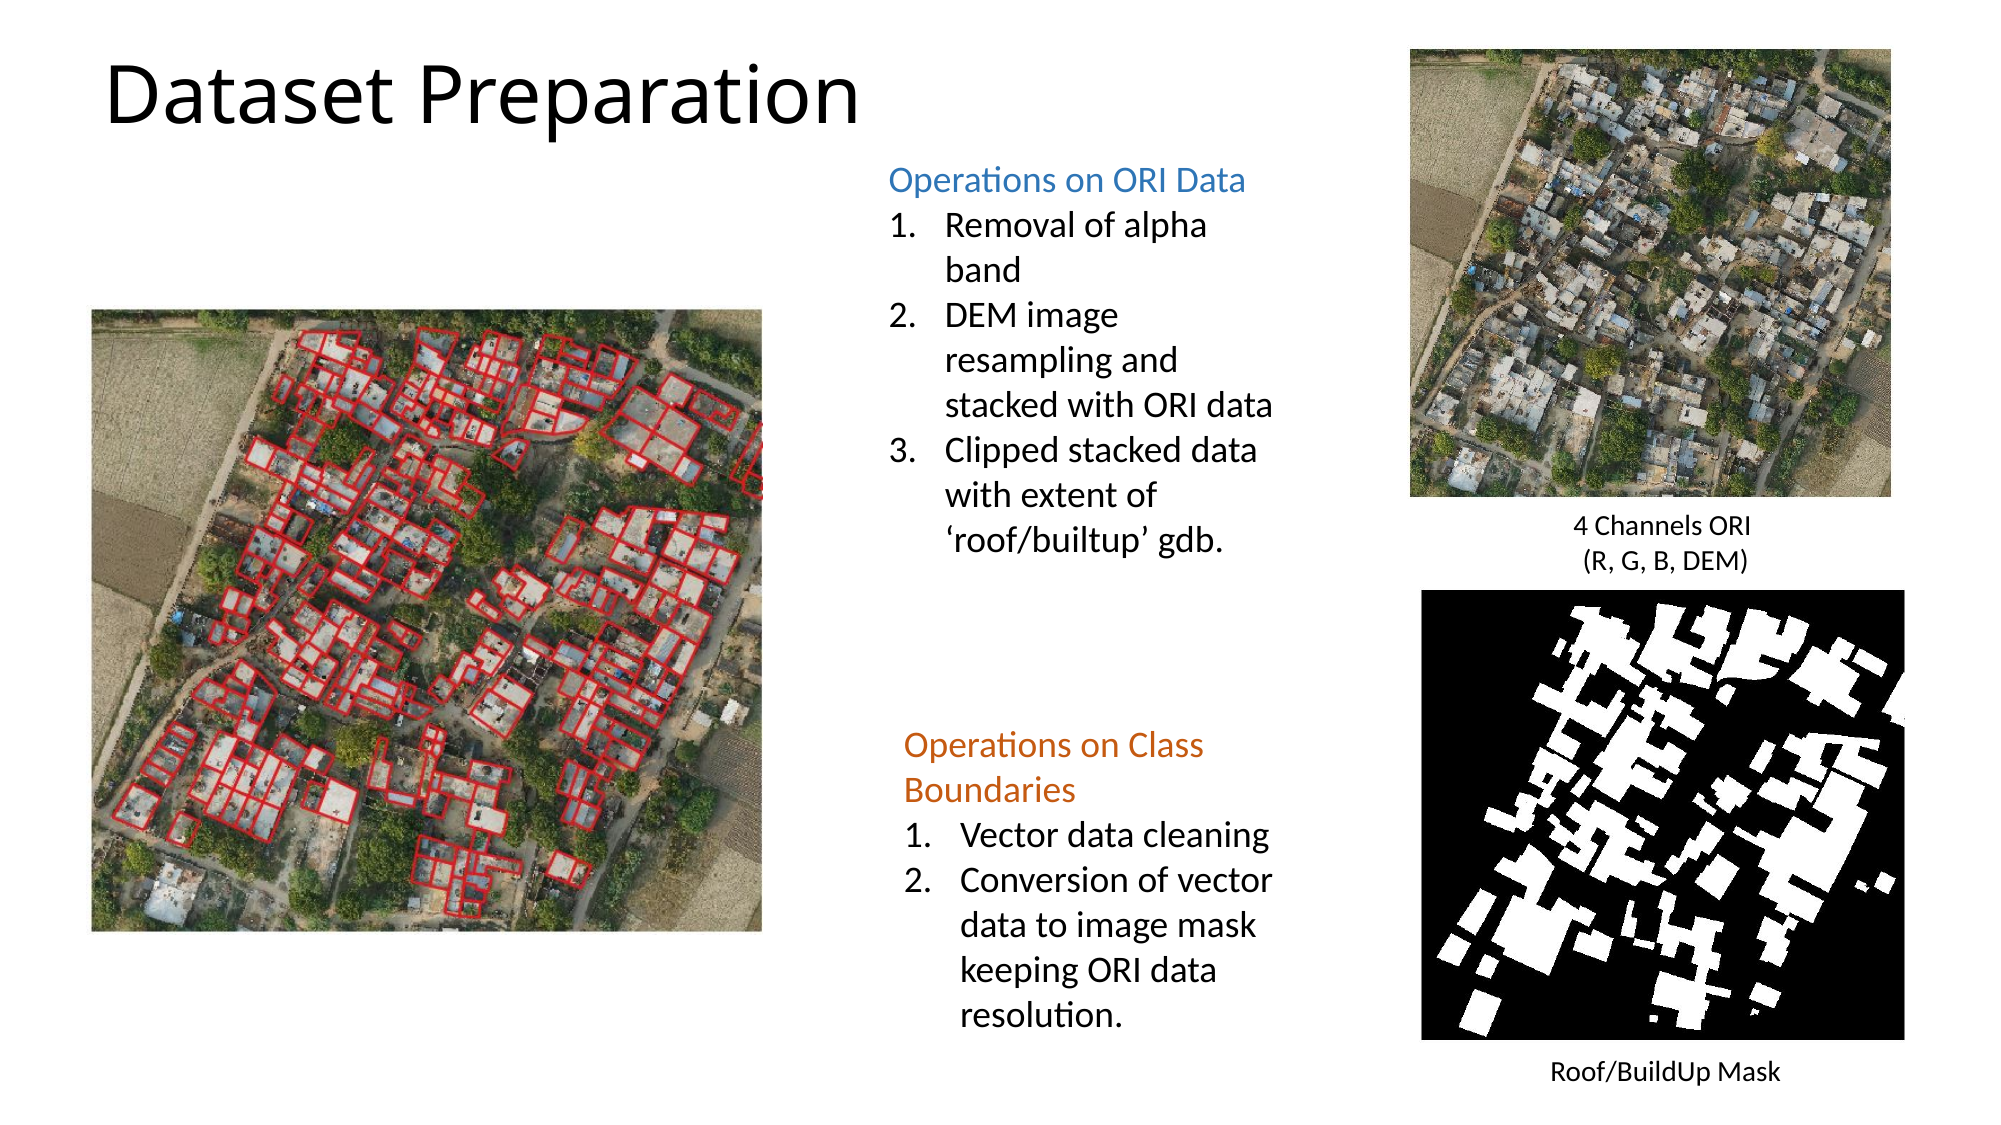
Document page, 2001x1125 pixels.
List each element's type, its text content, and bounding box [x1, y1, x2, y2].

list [1419, 587, 1907, 1043]
text_box Operations on Class Boundaries Vector data cleaning Conversion of vector data to image mask keeping ORI data resolution. [889, 712, 1311, 1042]
title Dataset Preparation [88, 45, 1407, 149]
picture [1407, 45, 1894, 499]
text_box Operations on ORI Data Removal of alpha band DEM image resampling and stacked with ORI data Clipped stacked data with extent of ‘roof/builtup’ gdb. [873, 147, 1296, 567]
text_box Roof/BuildUp Mask [1437, 1045, 1894, 1096]
text_box 4 Channels ORI (R, G, B, DEM) [1437, 499, 1894, 584]
picture [86, 305, 763, 935]
